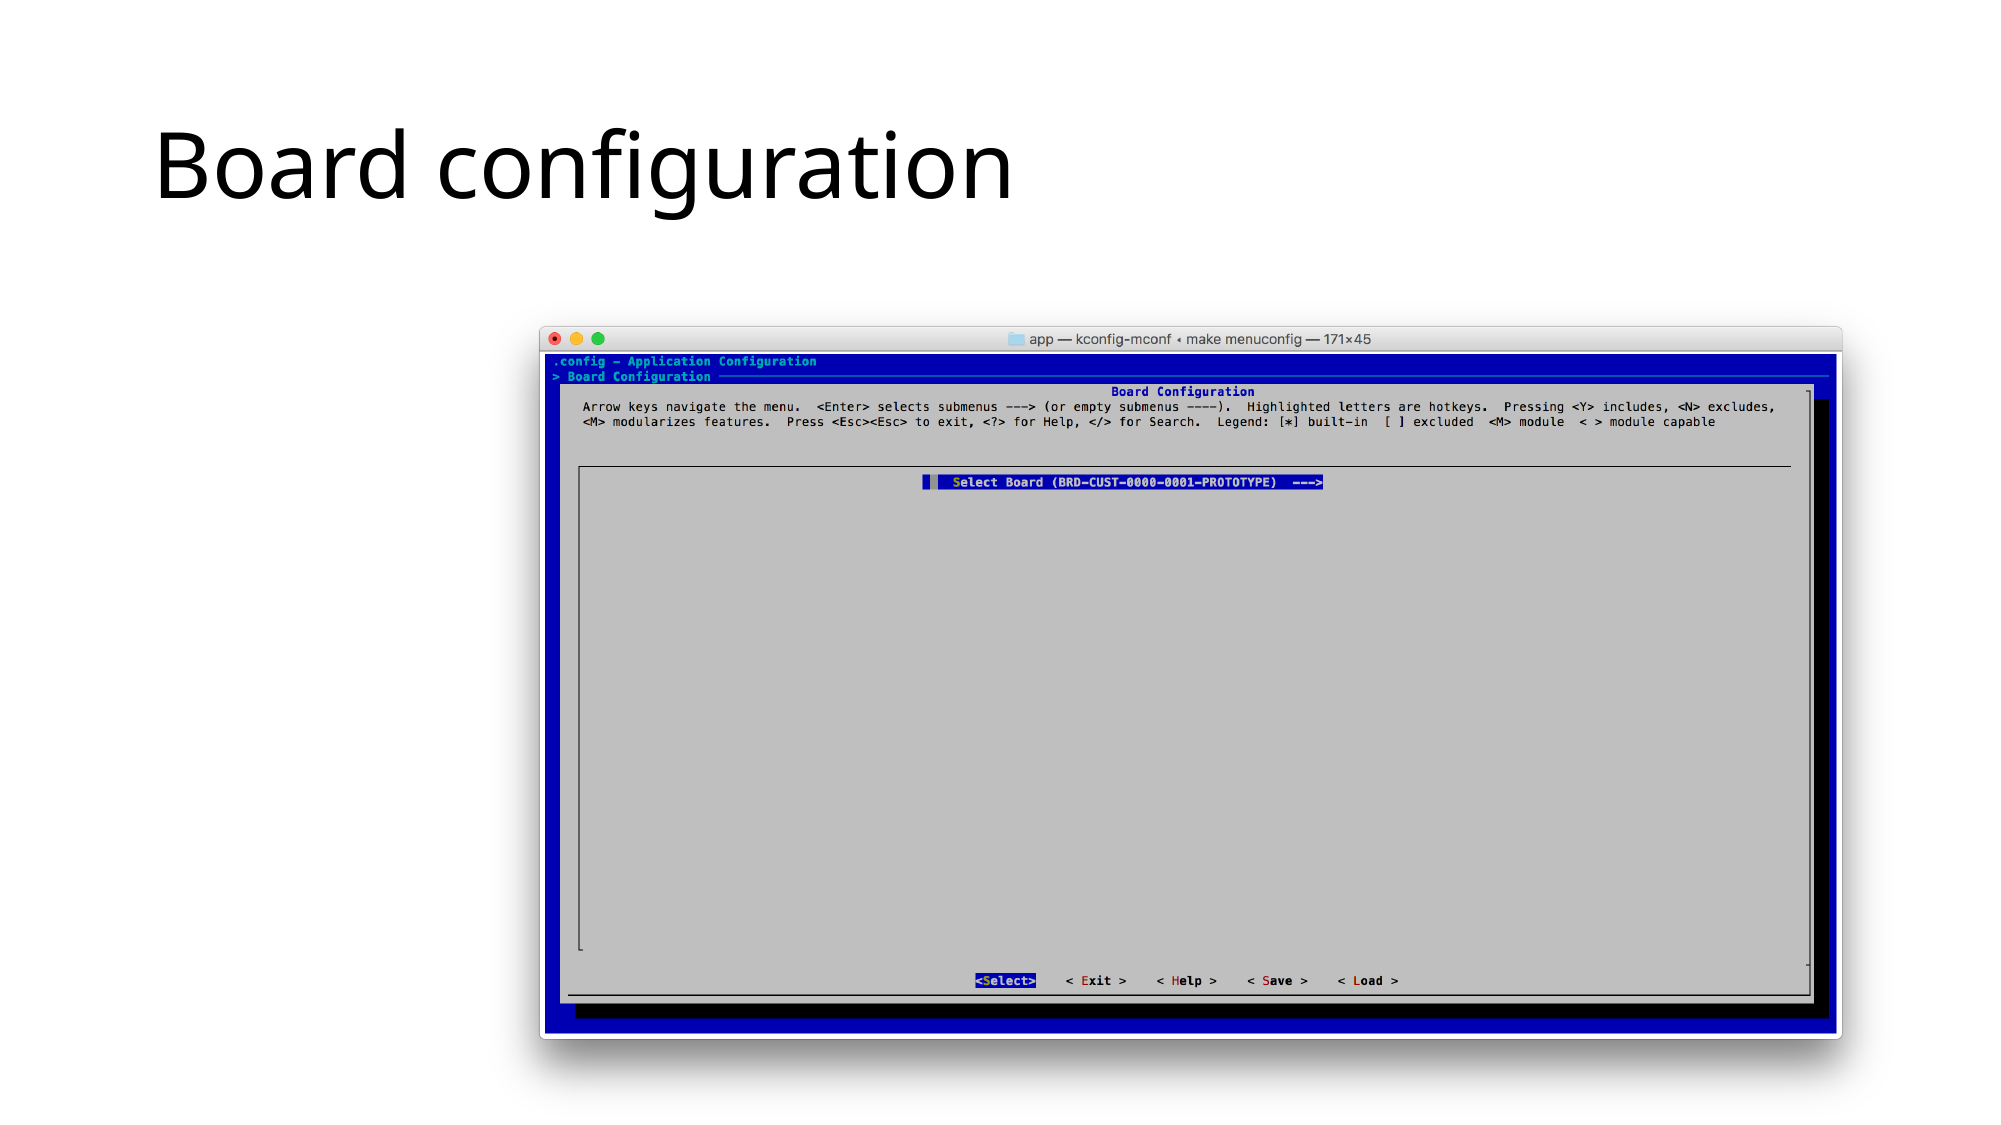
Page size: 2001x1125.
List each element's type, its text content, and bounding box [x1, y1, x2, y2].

title Board configuration [137, 59, 1863, 278]
picture [479, 292, 1902, 1125]
